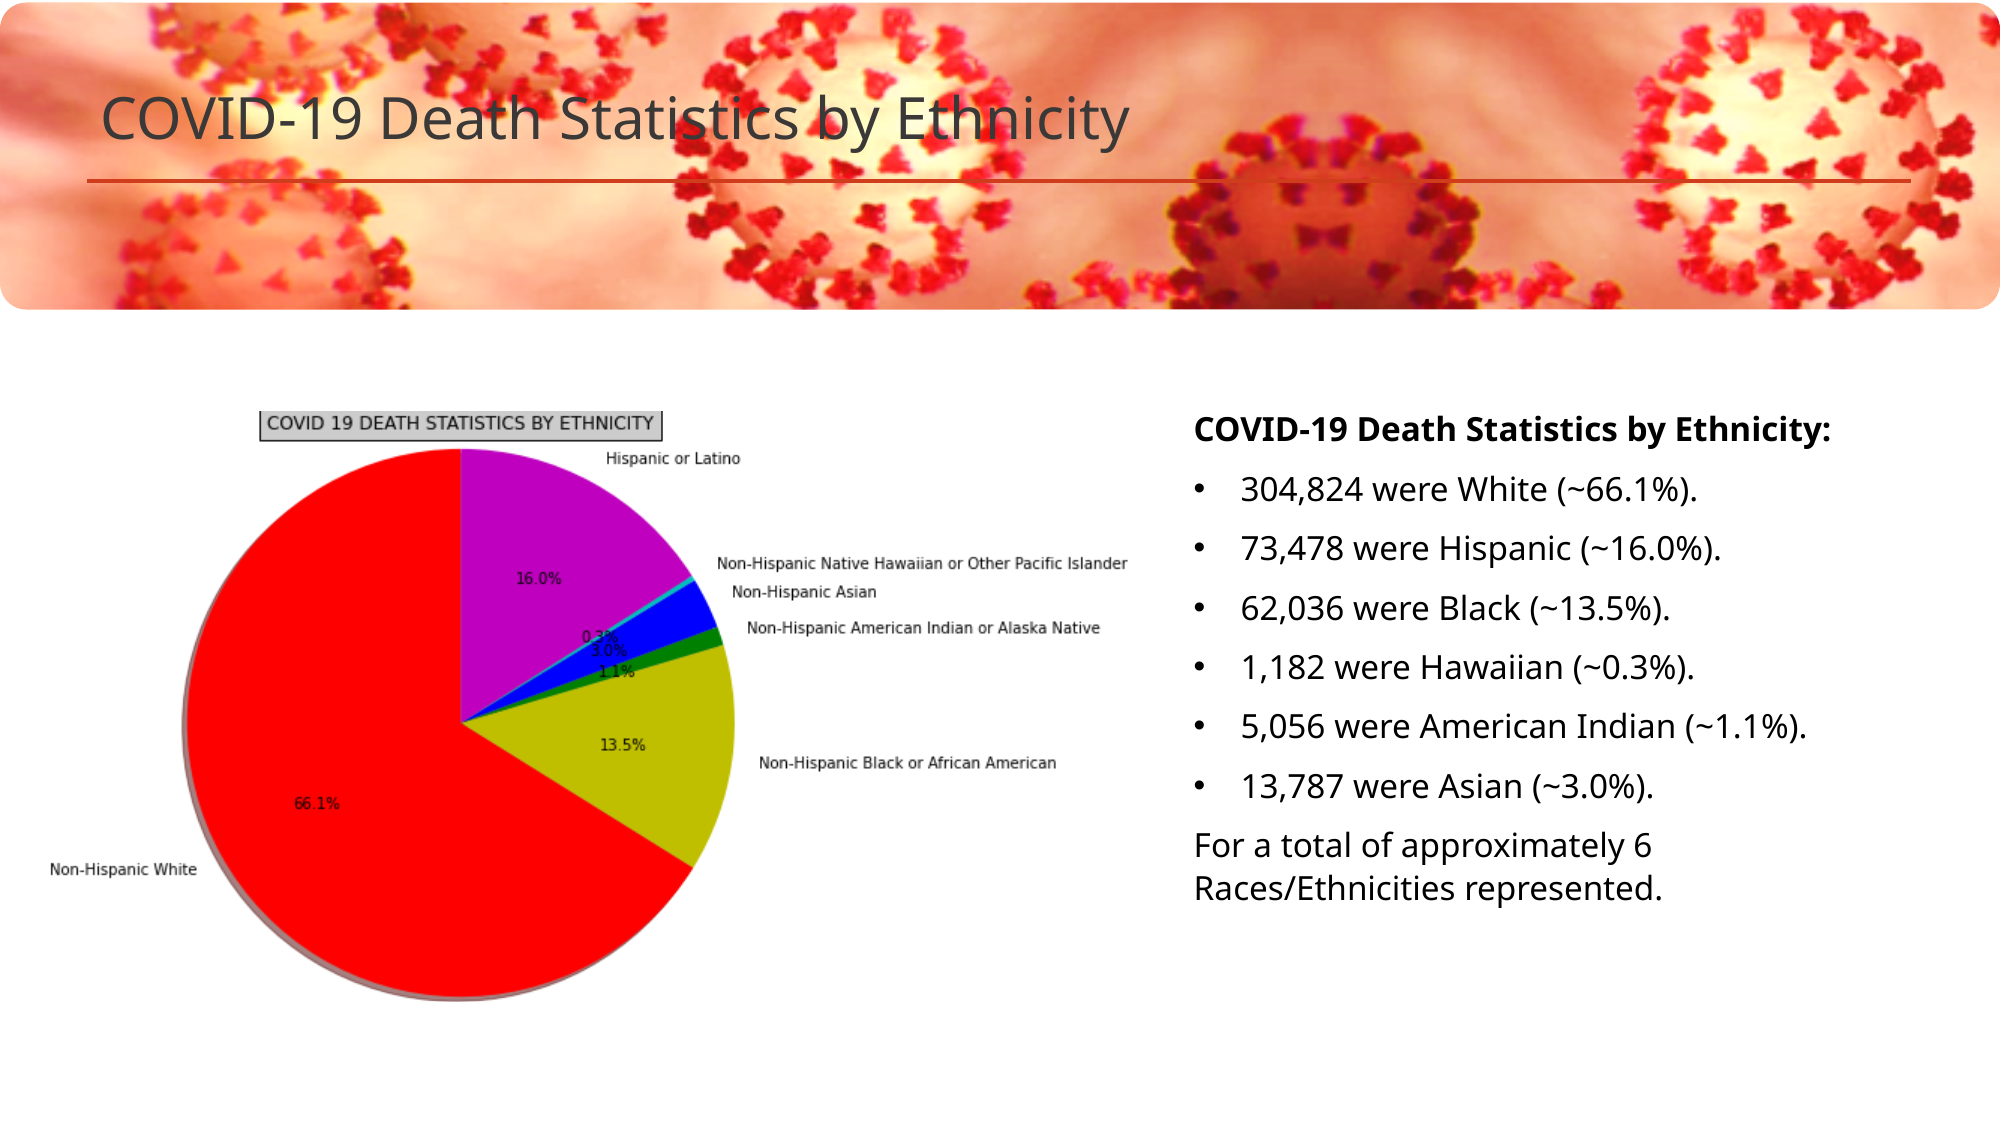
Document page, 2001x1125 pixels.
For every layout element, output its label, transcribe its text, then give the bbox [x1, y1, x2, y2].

title COVID-19 Death Statistics by Ethnicity [85, 73, 1926, 179]
picture [0, 2, 2000, 310]
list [15, 410, 1161, 1003]
text_box COVID-19 Death Statistics by Ethnicity: 304,824 were White (~66.1%). 73,478 were Hispanic (~16.0%). 62,036 were Black (~13.5%). 1,182 were Hawaiian (~0.3%). 5,056 were American Indian (~1.1%). 13,787 were Asian (~3.0%). For a total of approximately 6 Races/Ethnicities represented. [1179, 398, 1925, 971]
